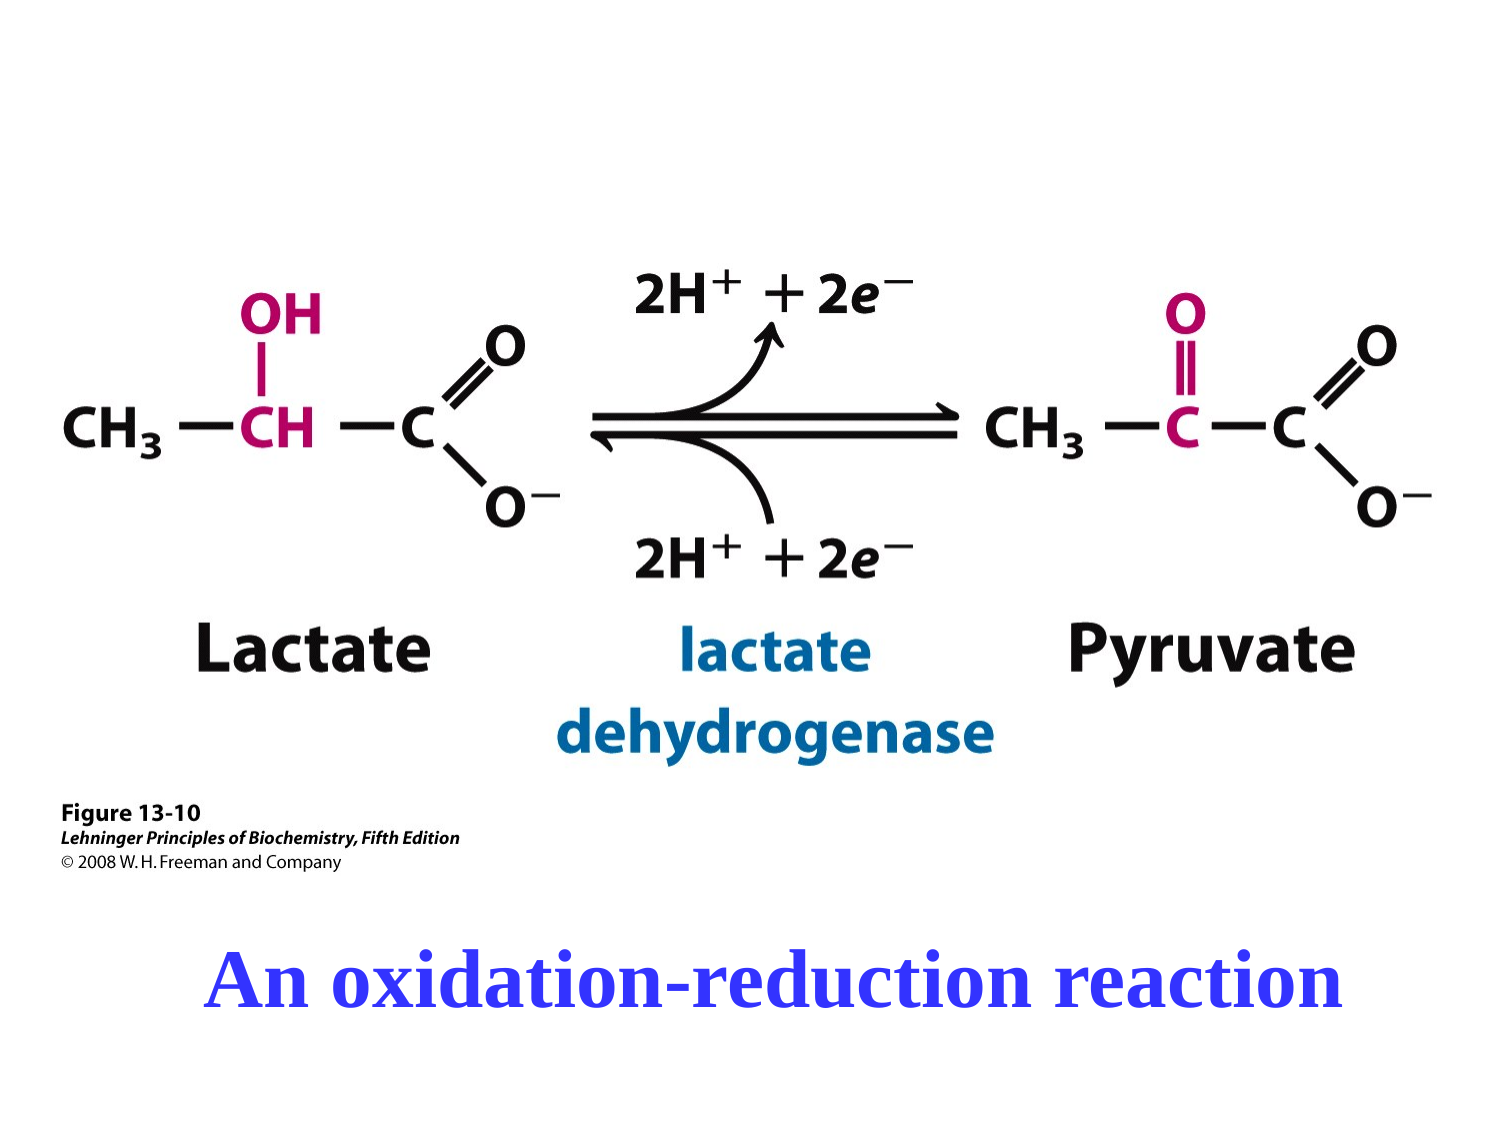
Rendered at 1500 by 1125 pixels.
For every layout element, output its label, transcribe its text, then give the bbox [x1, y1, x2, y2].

text_box An oxidation-reduction reaction [189, 916, 1381, 1032]
picture [52, 255, 1453, 876]
